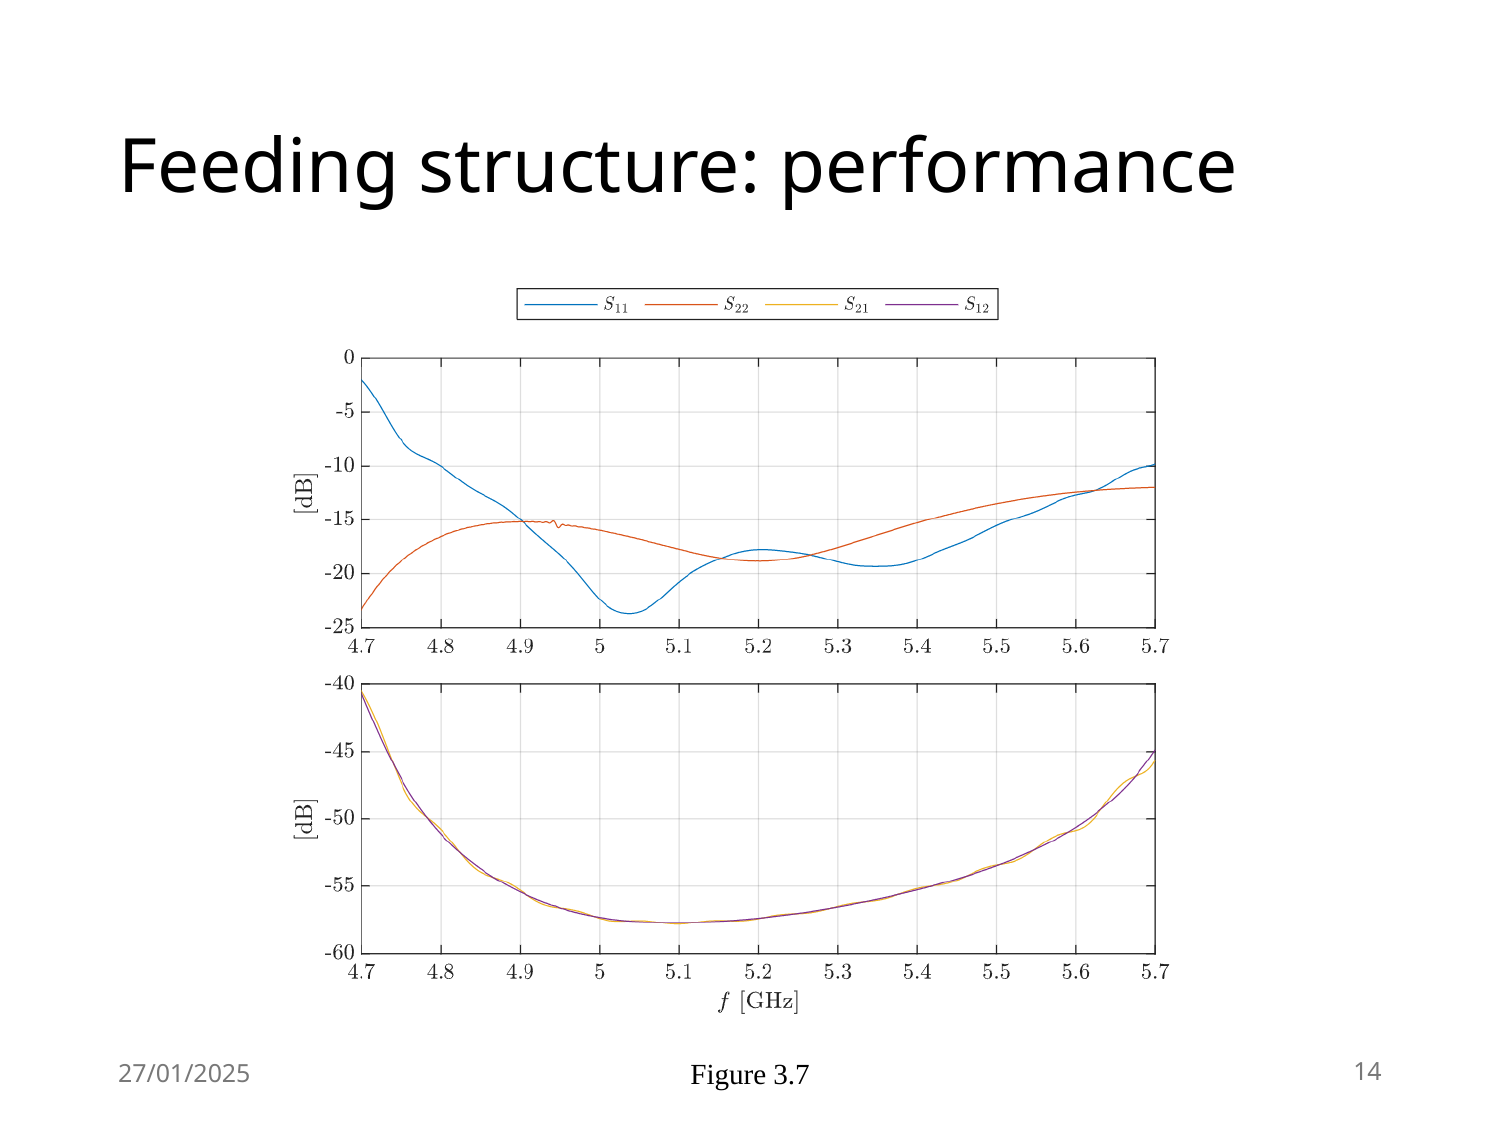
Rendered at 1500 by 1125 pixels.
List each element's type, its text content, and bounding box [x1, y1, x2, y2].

picture [279, 276, 1220, 1044]
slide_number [103, 1042, 441, 1103]
slide_number 14 [1059, 1042, 1397, 1103]
title Feeding structure: performance [103, 59, 1397, 278]
footer Figure 3.7 [496, 1044, 1004, 1103]
